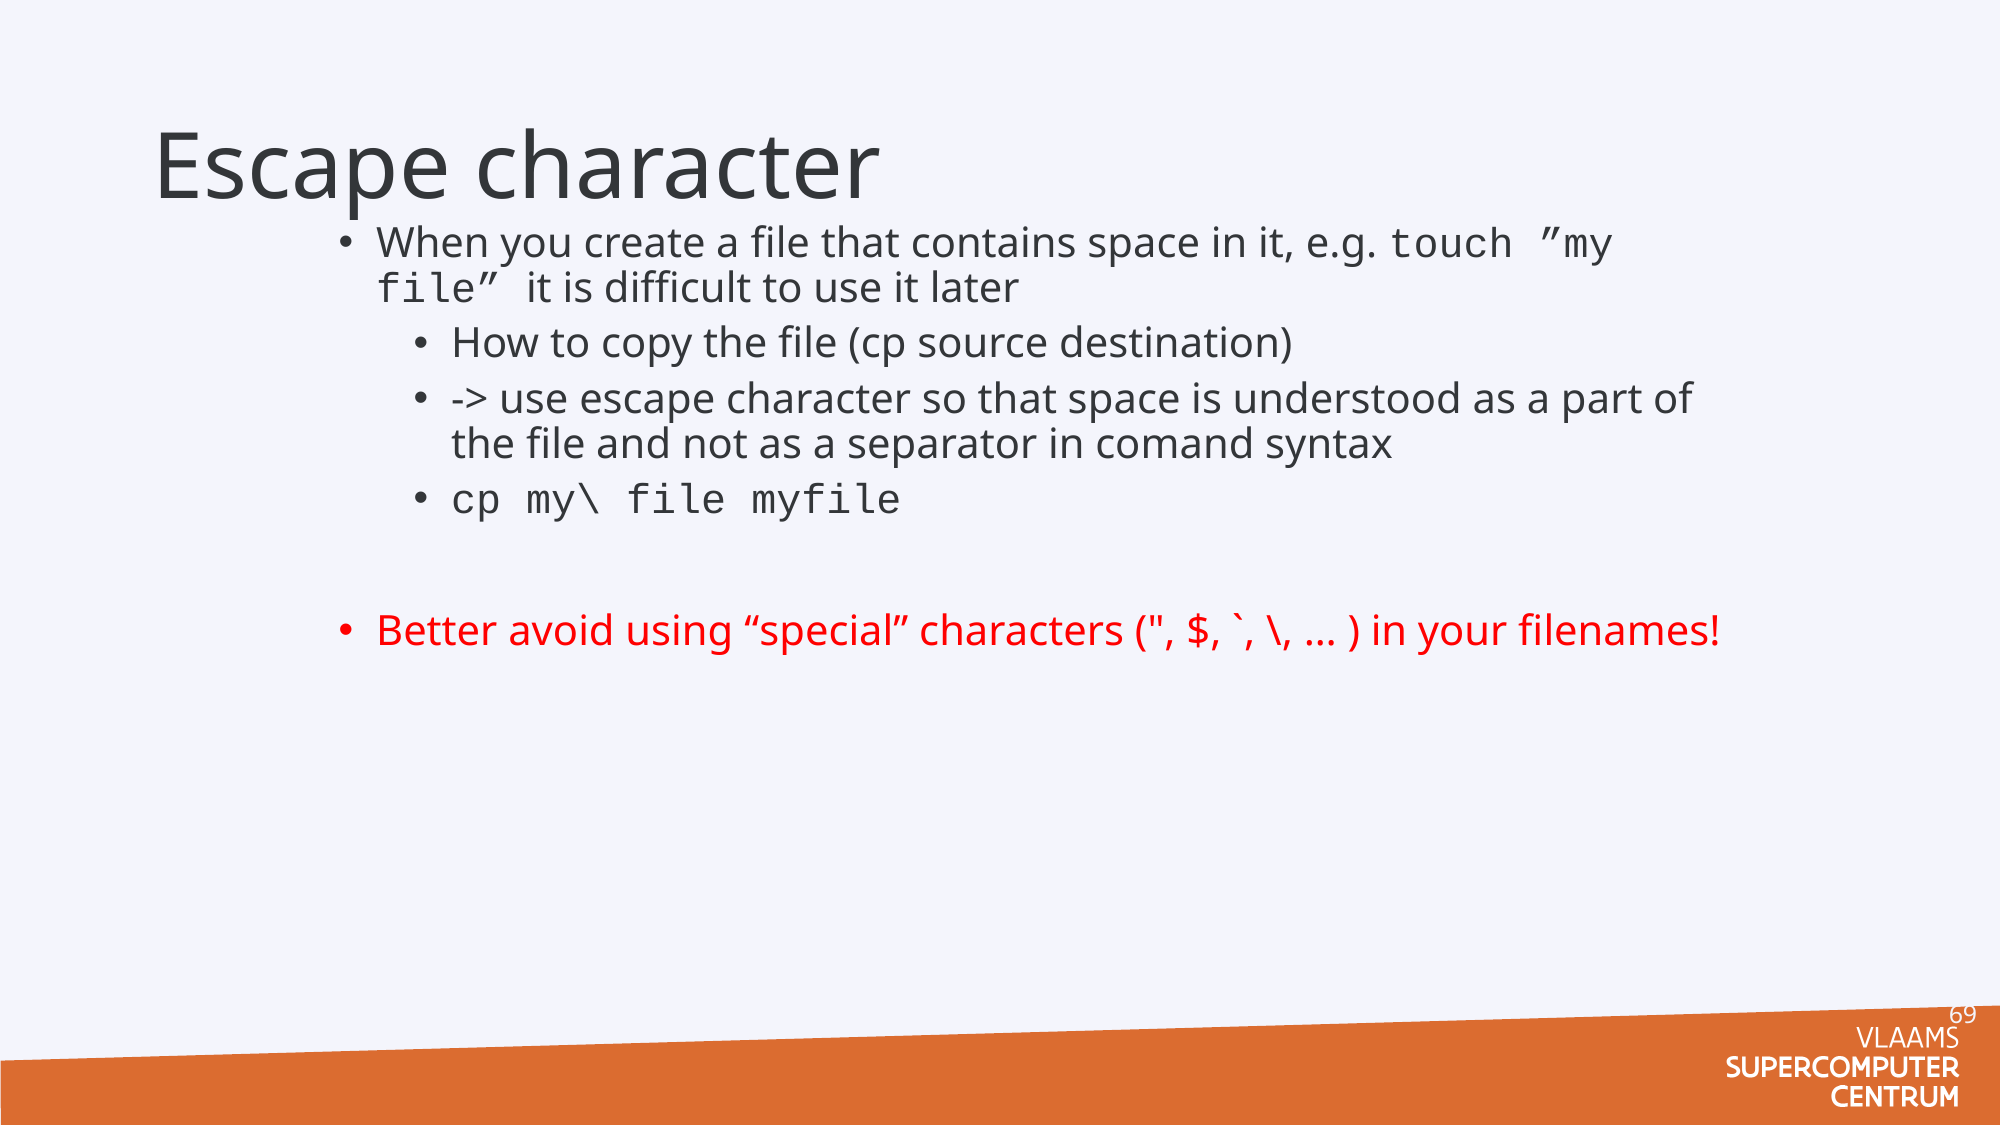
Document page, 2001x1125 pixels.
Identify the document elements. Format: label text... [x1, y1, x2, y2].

list When you create a file that contains space in it, e.g. touch ”my file” it is difficult to use it later How to copy the file (cp source destination) -> use escape character so that space is understood as a part of the file and not as a separator in comand syntax cp my\ file myfile Better avoid using “special” characters (", $, `, \, … ) in your filenames! [338, 221, 1745, 764]
picture [1725, 1021, 1960, 1117]
title Escape character [137, 59, 1863, 278]
slide_number 69 [1787, 992, 1993, 1040]
